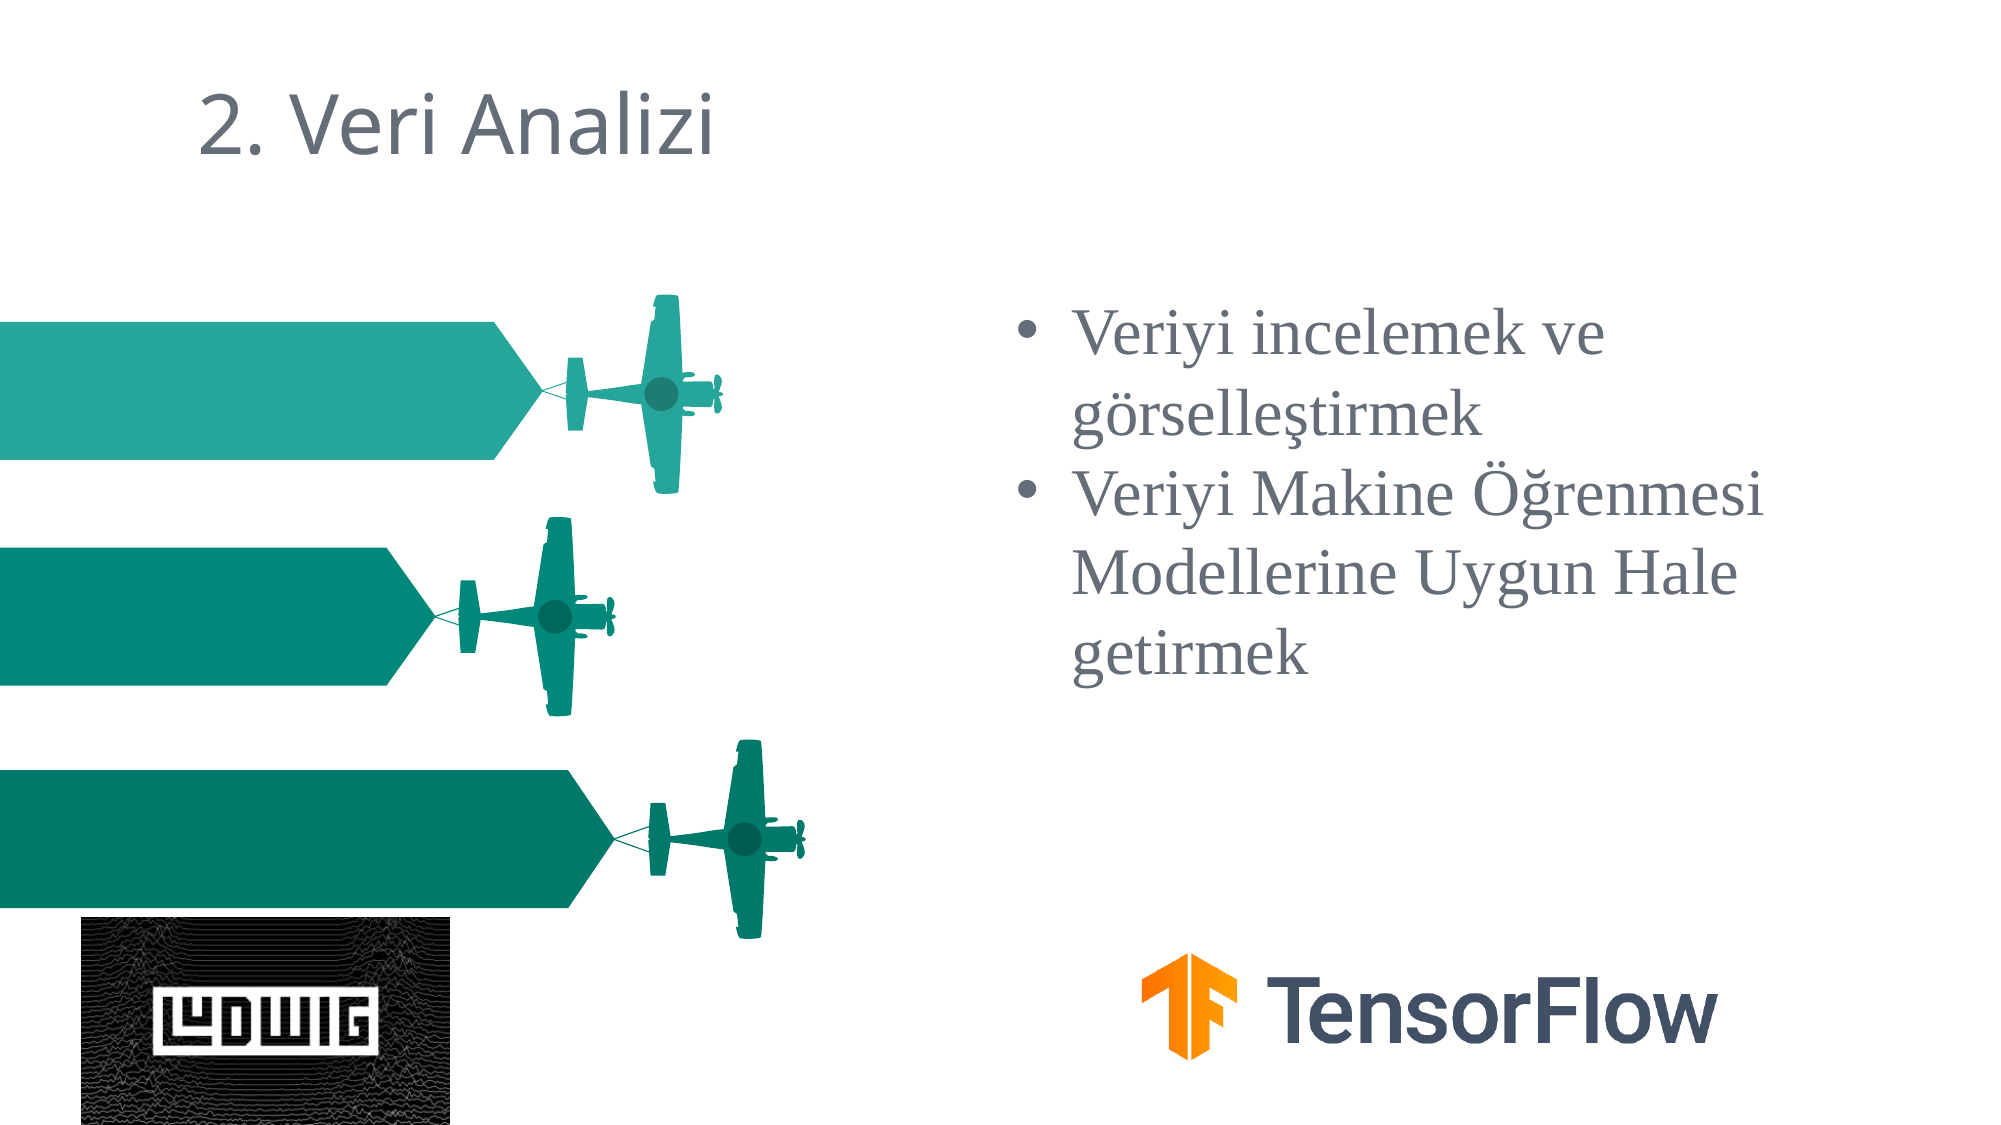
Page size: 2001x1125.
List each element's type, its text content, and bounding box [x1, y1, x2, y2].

text_box Veriyi incelemek ve görselleştirmek Veriyi Makine Öğrenmesi Modellerine Uygun Hale getirmek [1000, 280, 1820, 696]
list 2. Veri Analizi [182, 74, 1694, 155]
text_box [0, 294, 806, 940]
picture [1076, 887, 1783, 1125]
picture [81, 917, 450, 1125]
